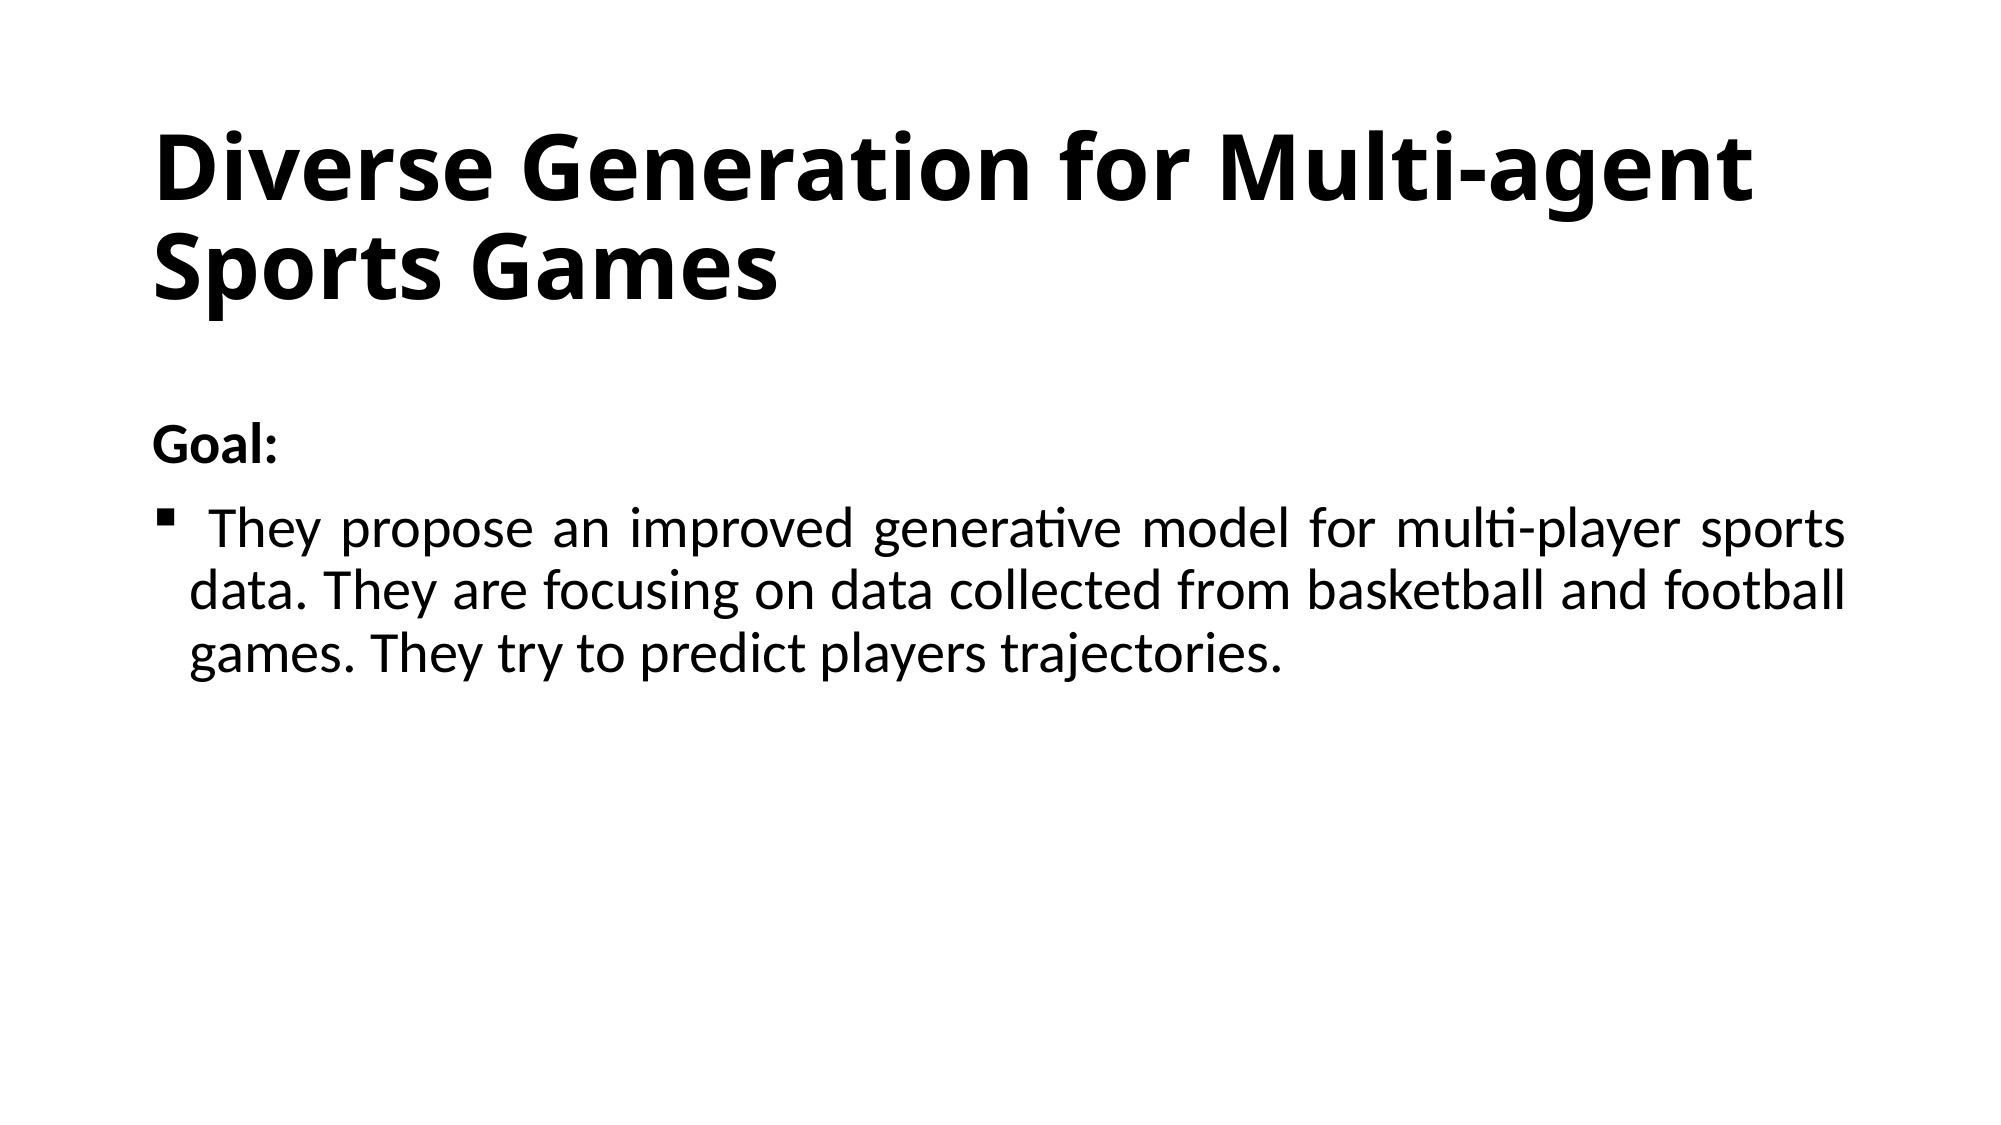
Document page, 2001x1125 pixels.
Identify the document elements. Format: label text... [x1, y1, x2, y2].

title Diverse Generation for Multi-agent Sports Games [137, 111, 1863, 330]
list Goal: They propose an improved generative model for multi-player sports data. They are focusing on data collected from basketball and football games. They try to predict players trajectories. [137, 405, 1863, 952]
